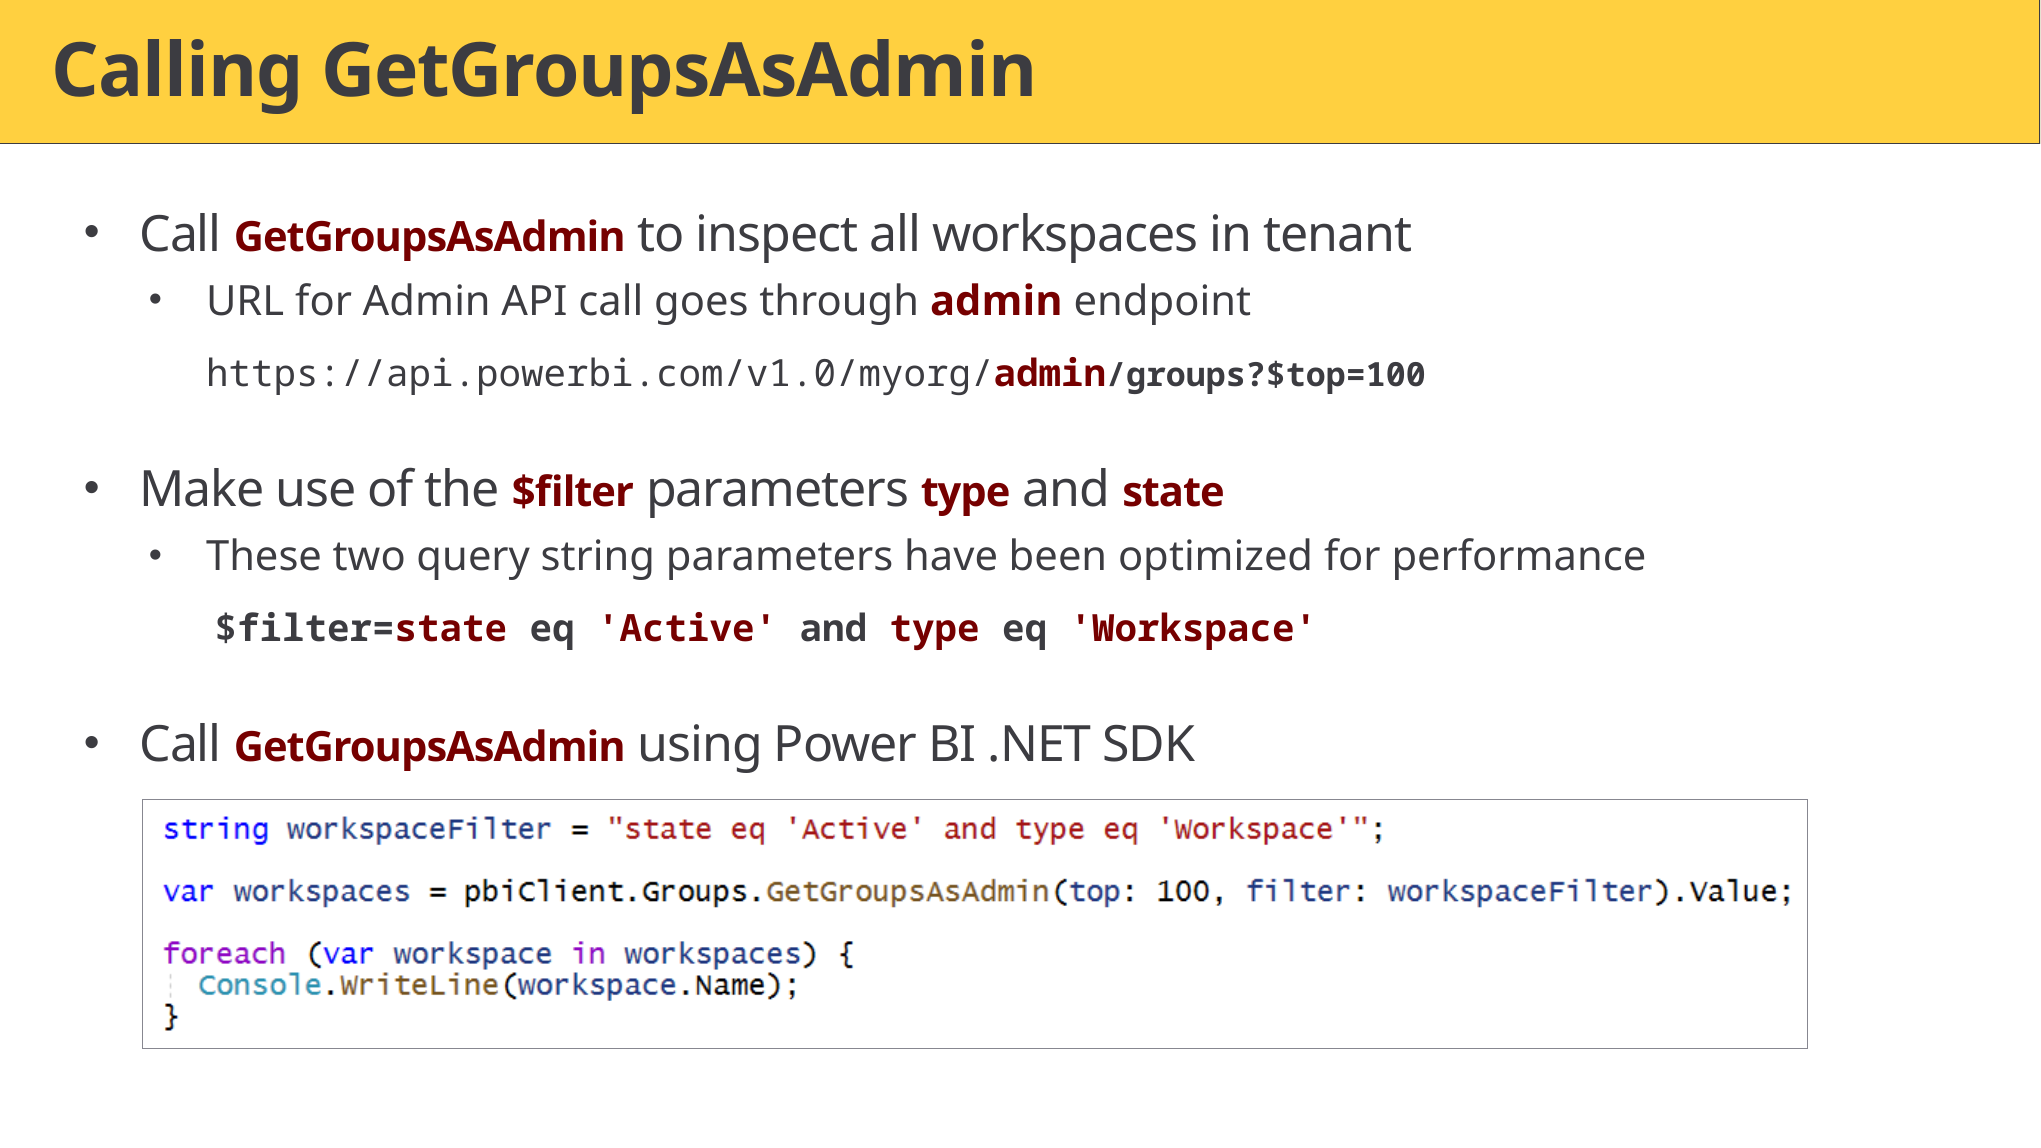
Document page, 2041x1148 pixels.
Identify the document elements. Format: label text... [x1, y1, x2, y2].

picture [142, 798, 1808, 1049]
title Calling GetGroupsAsAdmin [51, 31, 1988, 113]
list Call GetGroupsAsAdmin to inspect all workspaces in tenant URL for Admin API call goes through admin endpoint https://api.powerbi.com/v1.0/myorg/admin/groups?$top=100 Make use of the $filter parameters type and state These two query string parameters have been optimized for performance $filter=state eq 'Active' and type eq 'Workspace' Call GetGroupsAsAdmin using Power BI .NET SDK [83, 201, 1988, 777]
